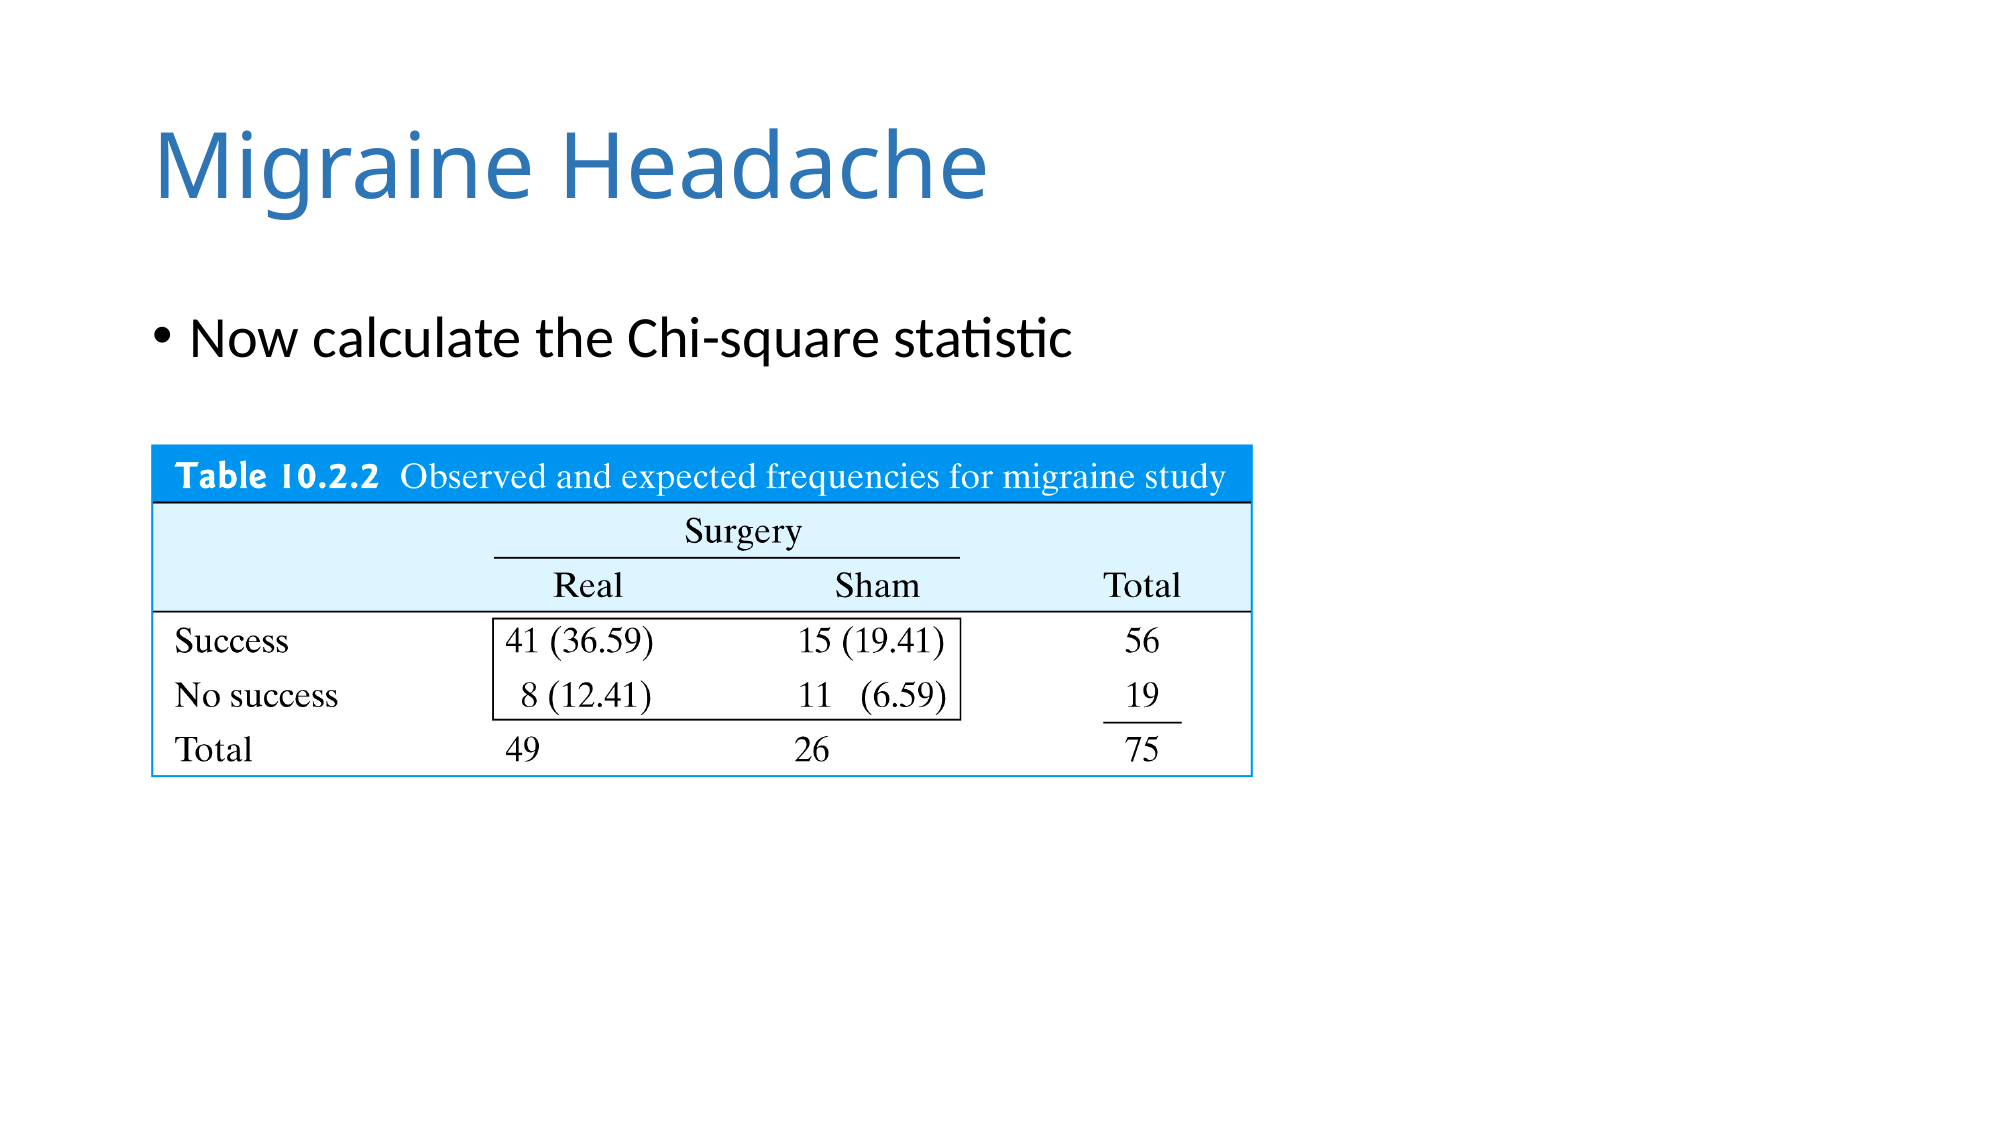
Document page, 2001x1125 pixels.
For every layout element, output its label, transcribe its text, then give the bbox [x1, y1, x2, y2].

picture [137, 433, 1269, 792]
title Migraine Headache [137, 59, 1863, 278]
